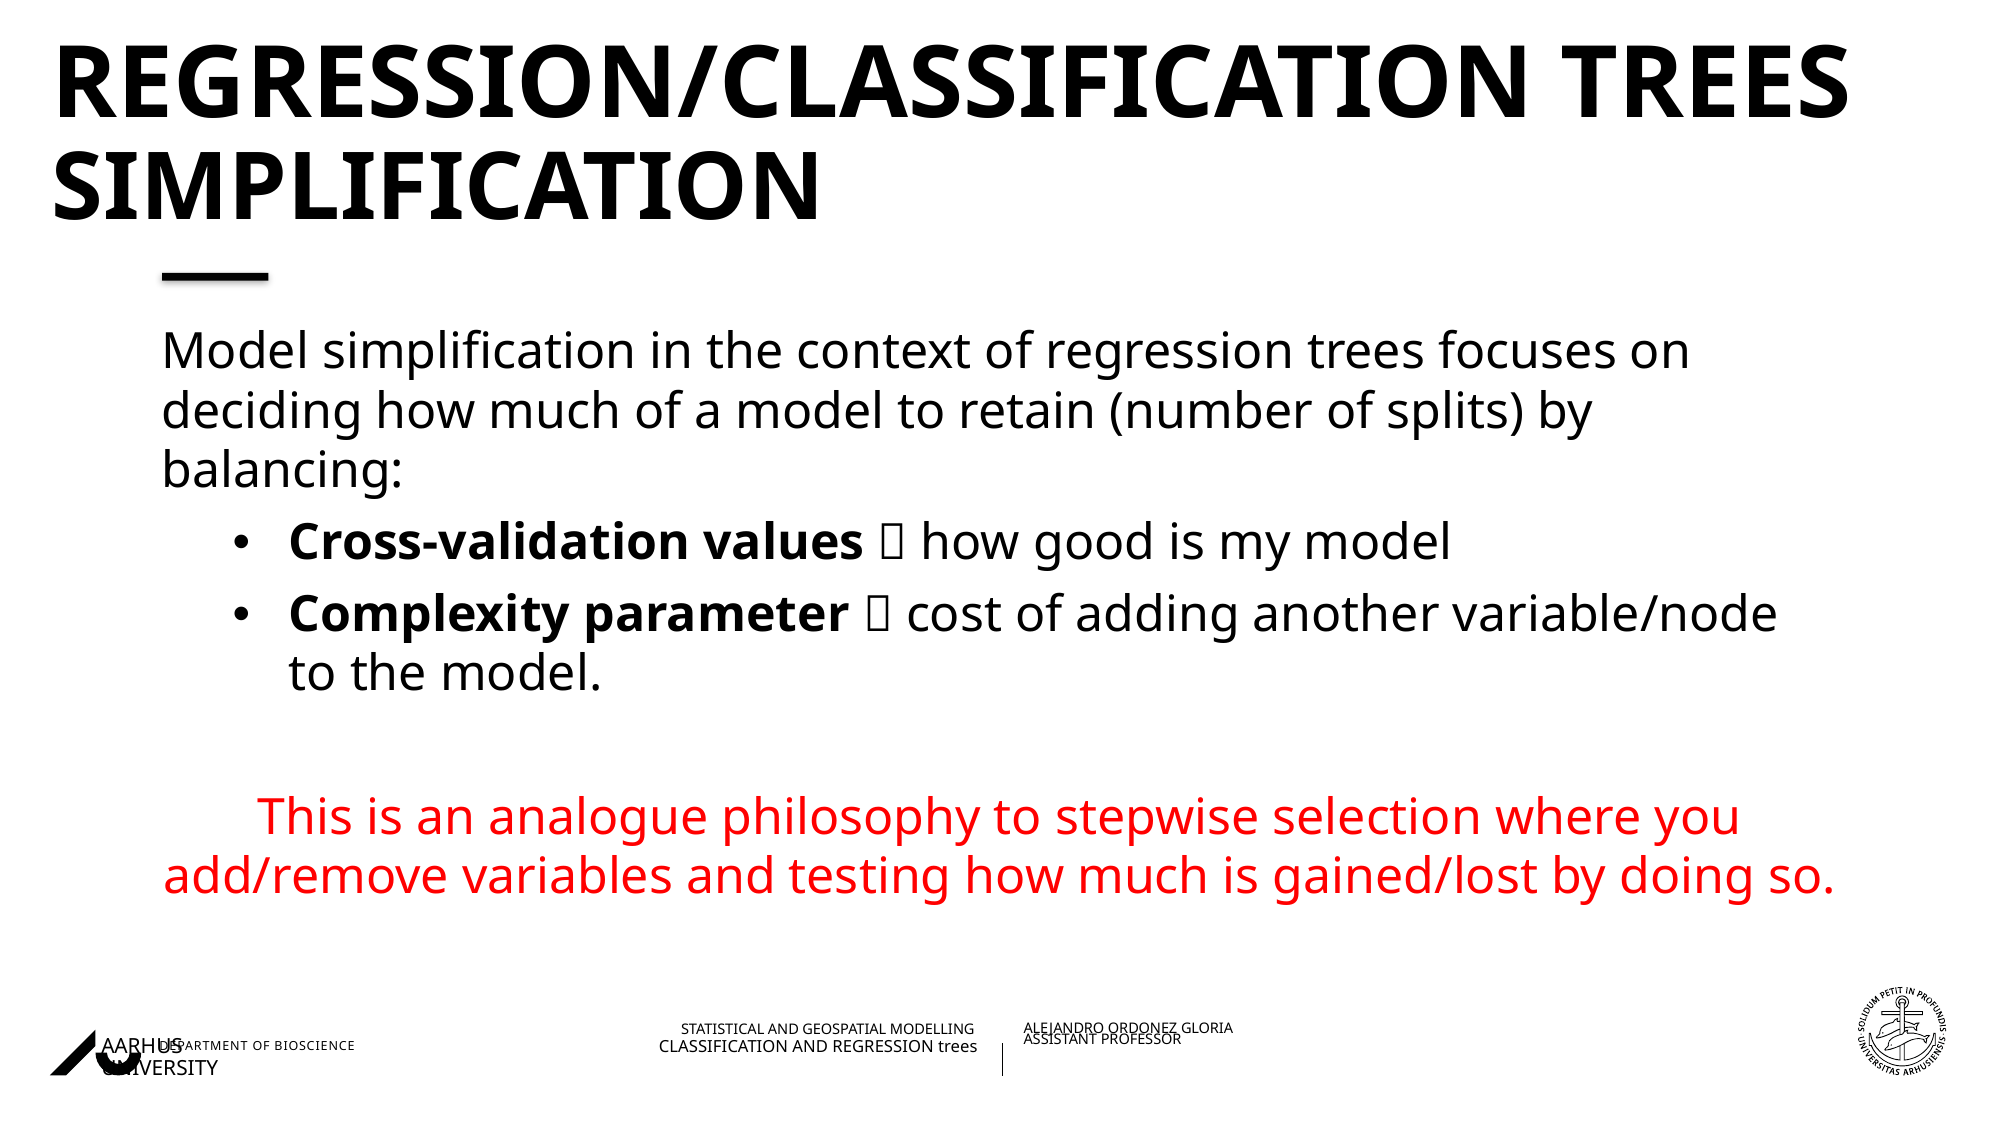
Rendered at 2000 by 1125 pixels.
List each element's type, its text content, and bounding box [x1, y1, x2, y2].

title Regression/classification TREES SIMPLIFICATION [51, 24, 1948, 240]
list Model simplification in the context of regression trees focuses on deciding how much of a model to retain (number of splits) by balancing: Cross-validation values  how good is my model Complexity parameter  cost of adding another variable/node to the model. This is an analogue philosophy to stepwise selection where you add/remove variables and testing how much is gained/lost by doing so. [161, 321, 1839, 968]
